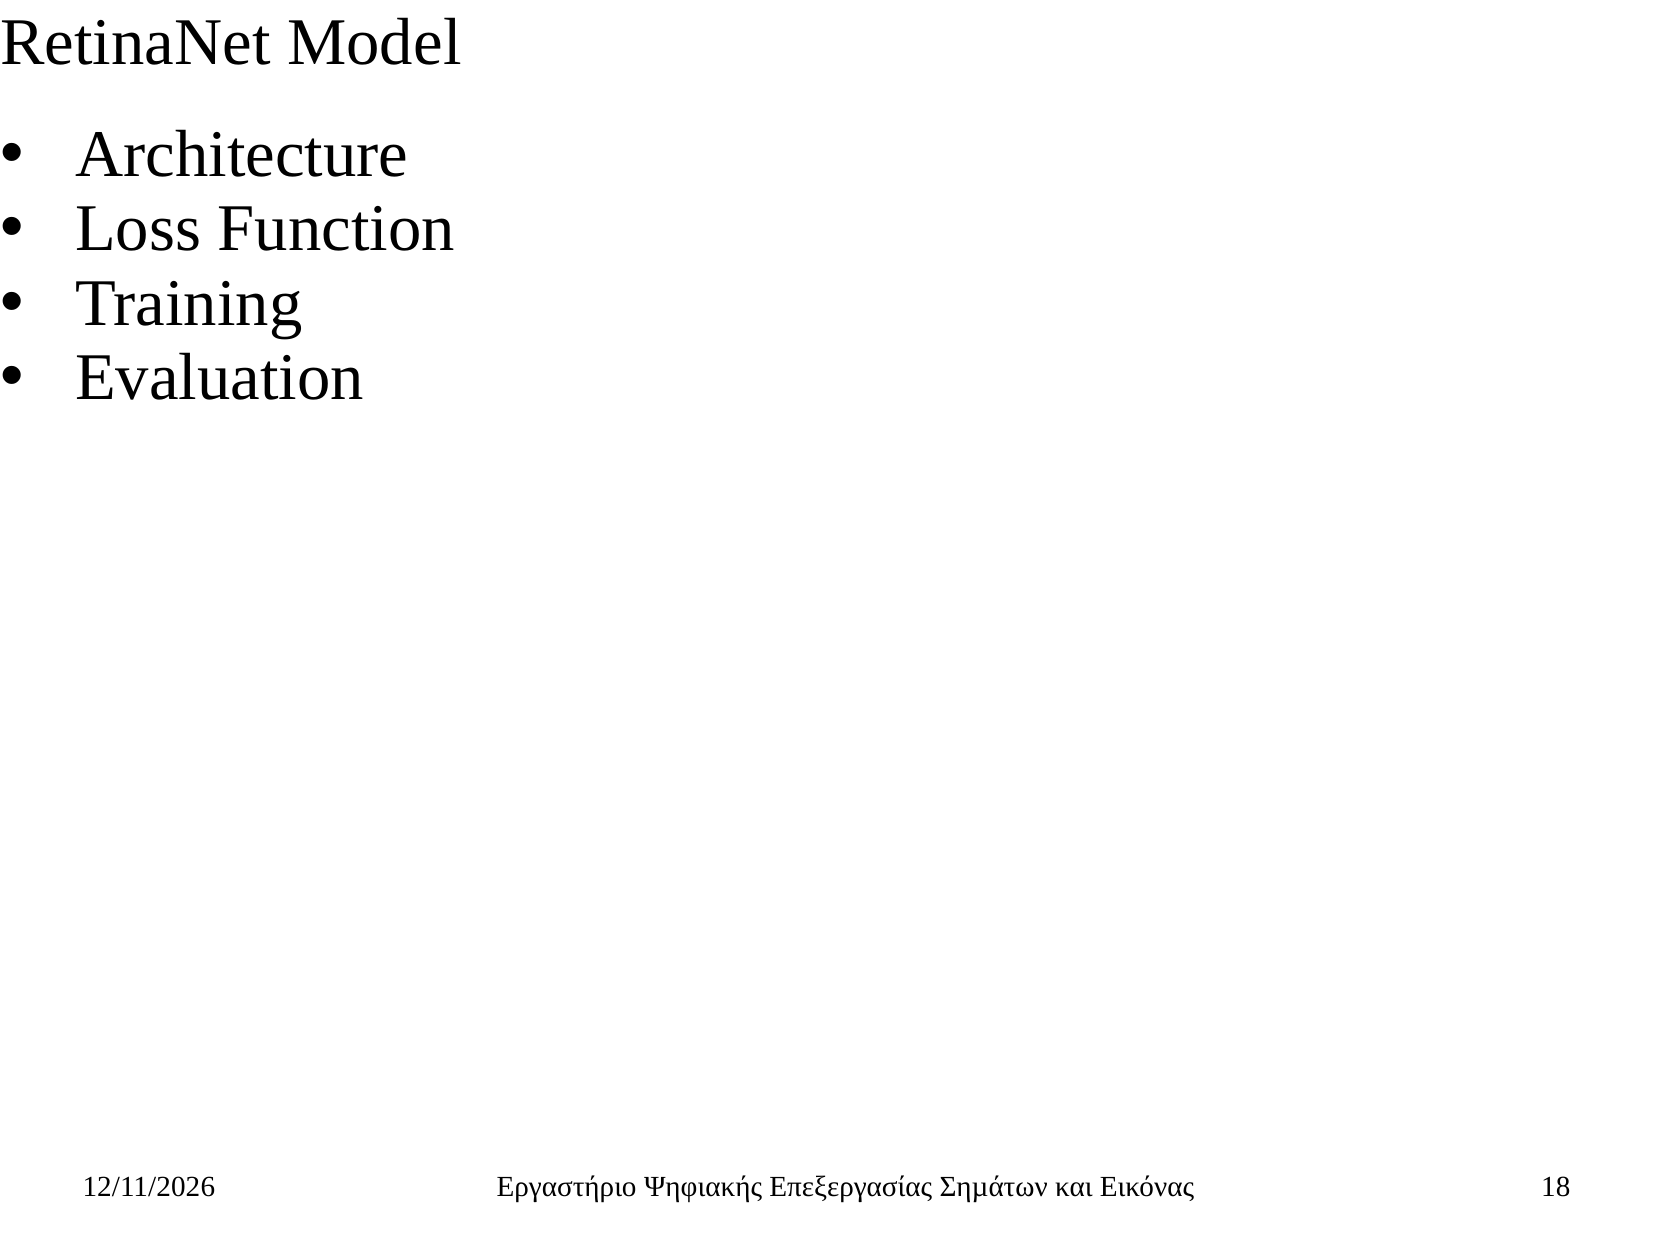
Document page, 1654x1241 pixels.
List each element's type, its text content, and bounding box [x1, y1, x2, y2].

footer Εργαστήριο Ψηφιακής Επεξεργασίας Σηµάτων και Εικόνας [489, 1170, 1202, 1215]
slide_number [82, 1170, 468, 1215]
text_box Architecture Loss Function Training Evaluation [0, 113, 1654, 1240]
subtitle RetinaNet Model [0, 0, 1654, 113]
slide_number 18 [1202, 1170, 1571, 1215]
